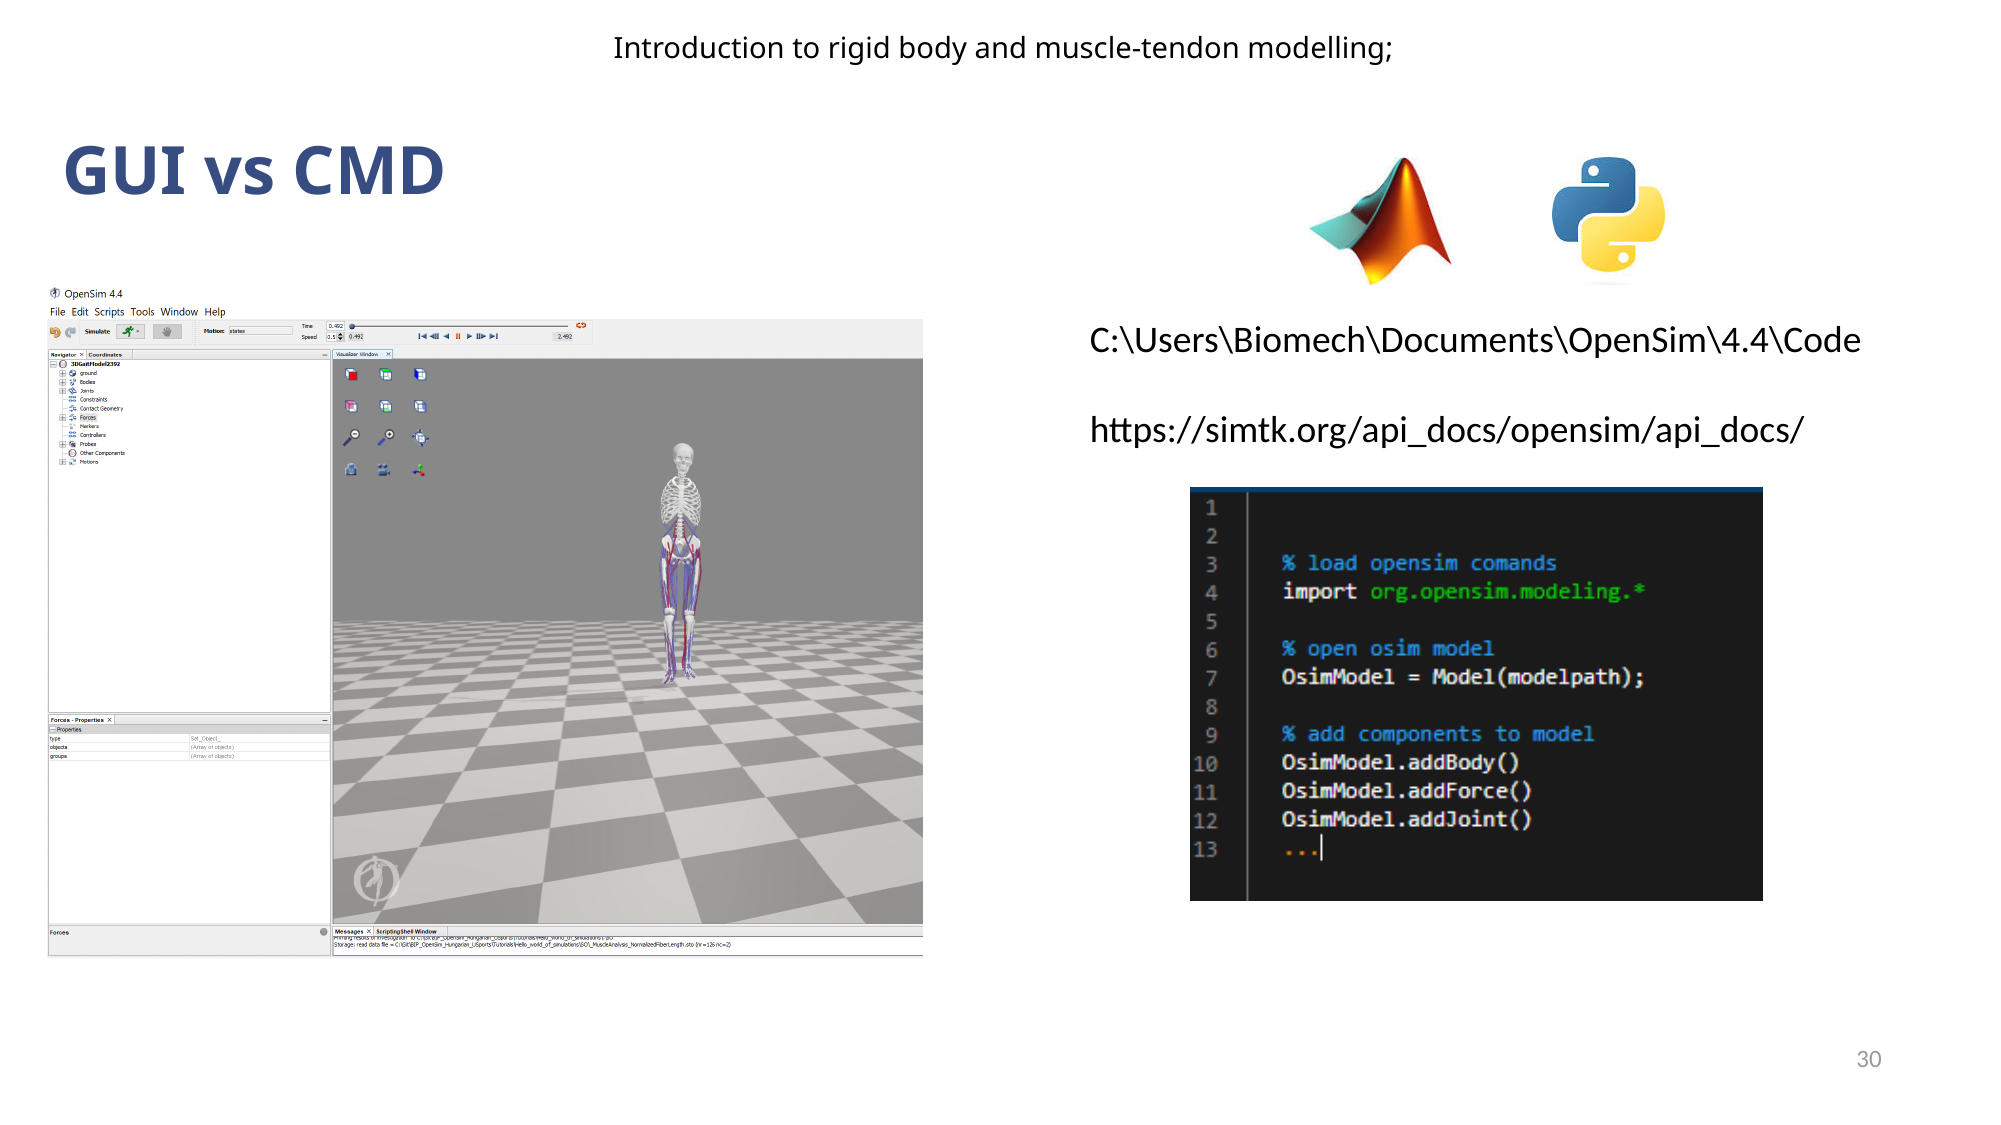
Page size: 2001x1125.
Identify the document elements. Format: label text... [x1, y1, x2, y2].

text_box Introduction to rigid body and muscle-tendon modelling; [335, 22, 1665, 72]
text_box C:\Users\Biomech\Documents\OpenSim\4.4\Code https://simtk.org/api_docs/opensim/api_docs/ [1074, 307, 1878, 458]
picture [1551, 157, 1668, 285]
slide_number 30 [1375, 1042, 1882, 1103]
title GUI vs CMD [47, 120, 1164, 230]
picture [47, 284, 923, 958]
picture [1189, 487, 1763, 901]
picture [1309, 157, 1452, 285]
